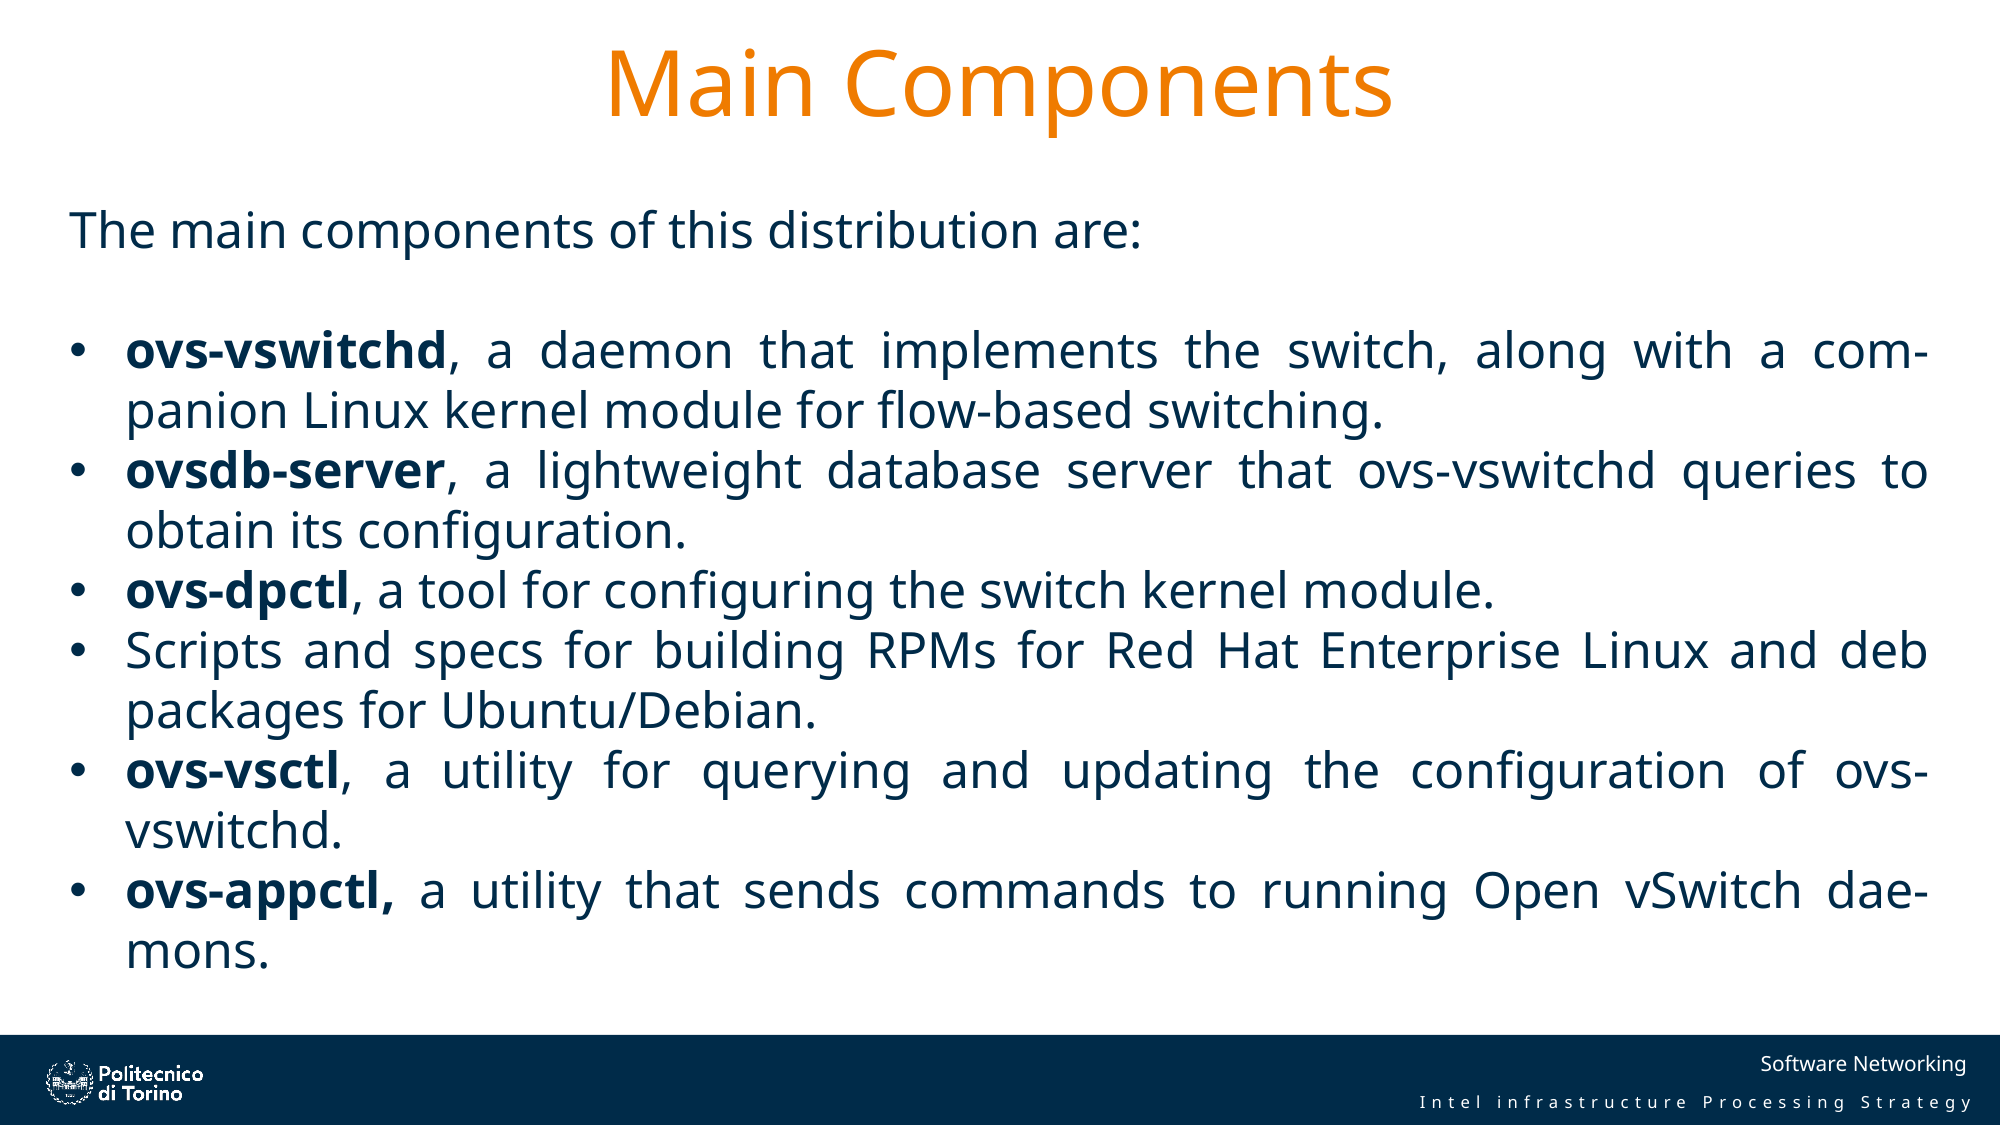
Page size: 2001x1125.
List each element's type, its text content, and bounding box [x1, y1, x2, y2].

picture [46, 1060, 203, 1105]
text_box Intel infrastructure Processing Strategy [592, 1084, 1979, 1120]
text_box The main components of this distribution are: ovs-vswitchd, a daemon that implements the switch, along with a com- panion Linux kernel module for flow-based switching. ovsdb-server, a lightweight database server that ovs-vswitchd queries to obtain its configuration. ovs-dpctl, a tool for configuring the switch kernel module. Scripts and specs for building RPMs for Red Hat Enterprise Linux and deb packages for Ubuntu/Debian. ovs-vsctl, a utility for querying and updating the configuration of ovs- vswitchd. ovs-appctl, a utility that sends commands to running Open vSwitch dae- mons. [61, 191, 1939, 987]
title Main Components [346, 28, 1654, 163]
list Software Networking [592, 1043, 1975, 1083]
